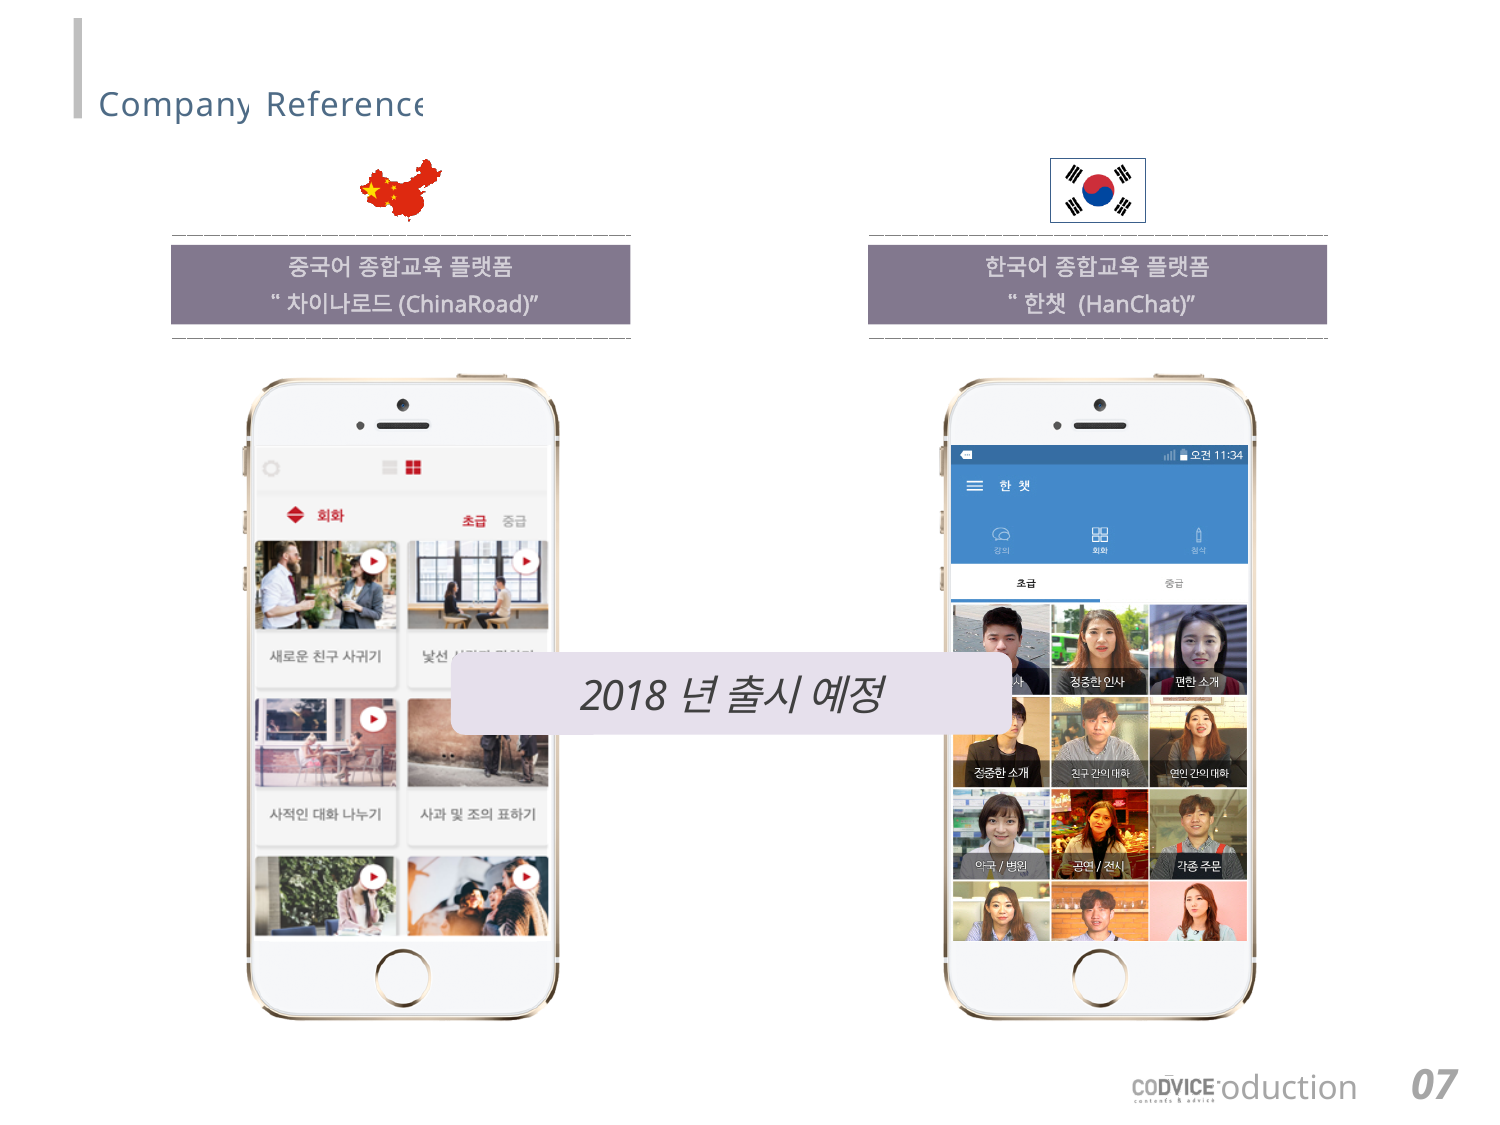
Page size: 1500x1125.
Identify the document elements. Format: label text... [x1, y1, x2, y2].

text_box 2018년 출시 예정 [590, 649, 909, 737]
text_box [1049, 158, 1146, 223]
text_box 중국어 종합교육 플랫폼 “차이나로드(ChinaRoad)” [171, 244, 631, 325]
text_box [1080, 1064, 1442, 1119]
text_box [72, 16, 84, 121]
text_box 한국어 종합교육 플랫폼 “한챗 (HanChat)” [868, 244, 1328, 325]
picture [352, 158, 449, 223]
text_box Company Reference [83, 75, 682, 131]
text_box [217, 361, 585, 1036]
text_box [914, 361, 1281, 1036]
